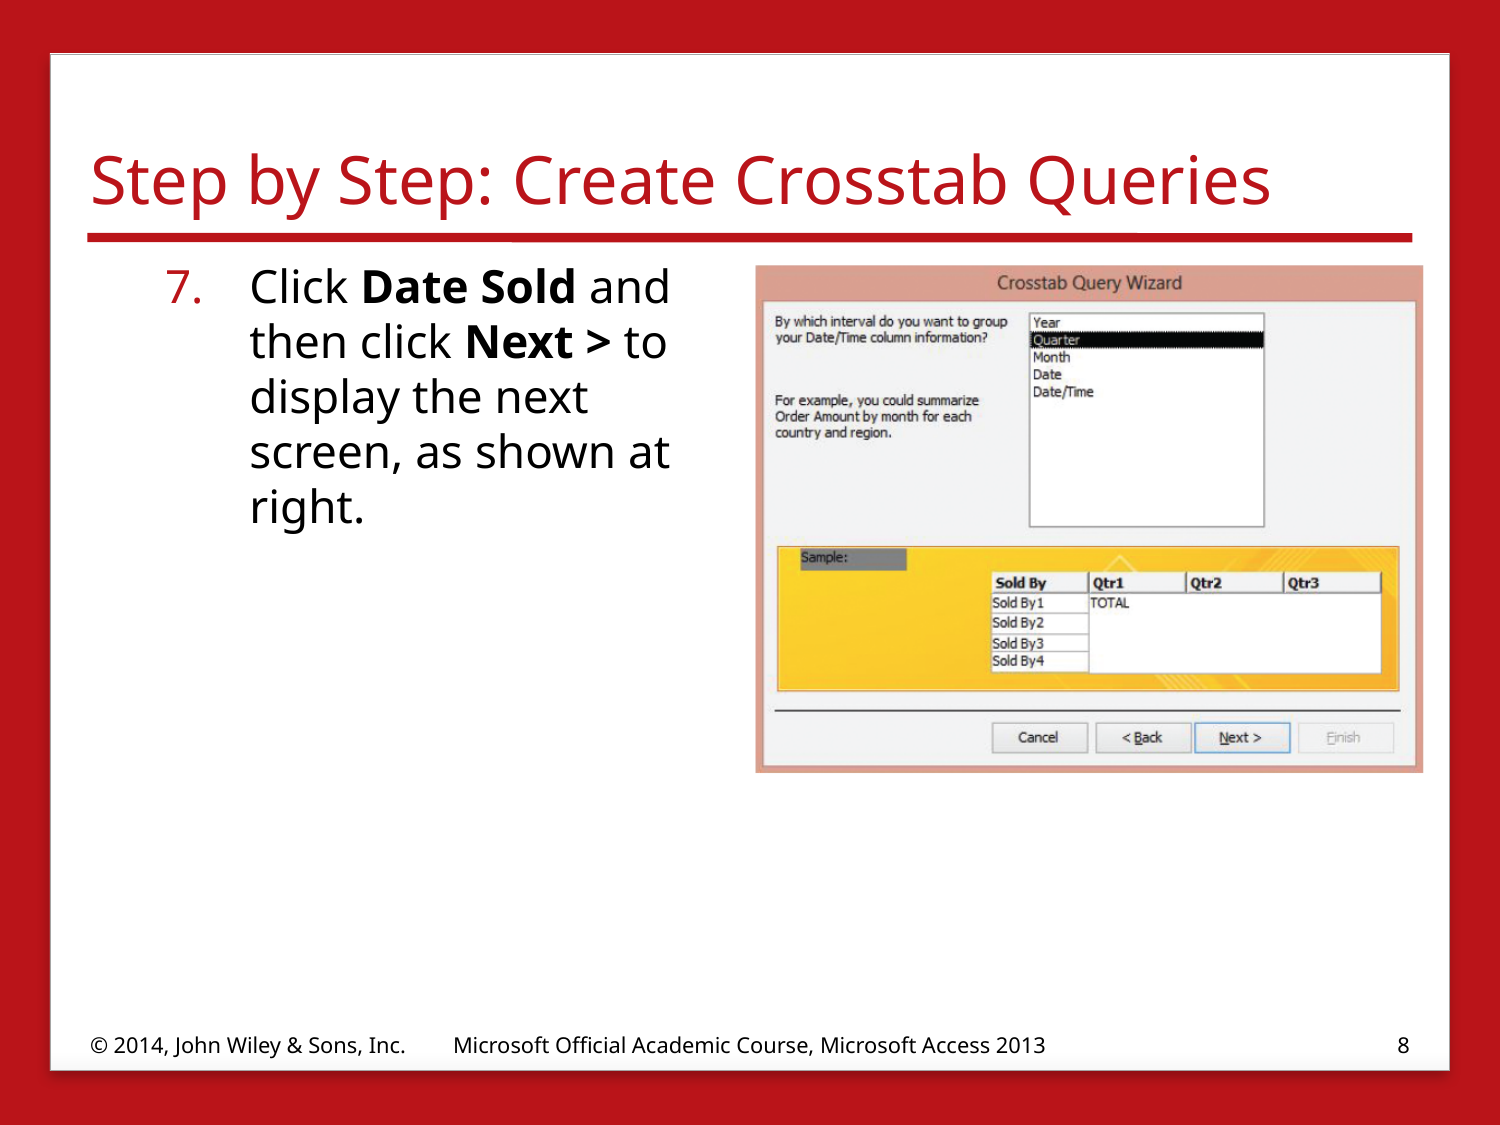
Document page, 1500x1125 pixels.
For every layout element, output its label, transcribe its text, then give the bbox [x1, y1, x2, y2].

title Step by Step: Create Crosstab Queries [74, 74, 1426, 226]
picture [749, 262, 1430, 783]
footer Microsoft Official Academic Course, Microsoft Access 2013 [431, 1024, 1069, 1103]
list Click Date Sold and then click Next > to display the next screen, as shown at right. [75, 249, 725, 1063]
slide_number 8 [1074, 1024, 1426, 1103]
slide_number © 2014, John Wiley & Sons, Inc. [74, 1024, 426, 1103]
